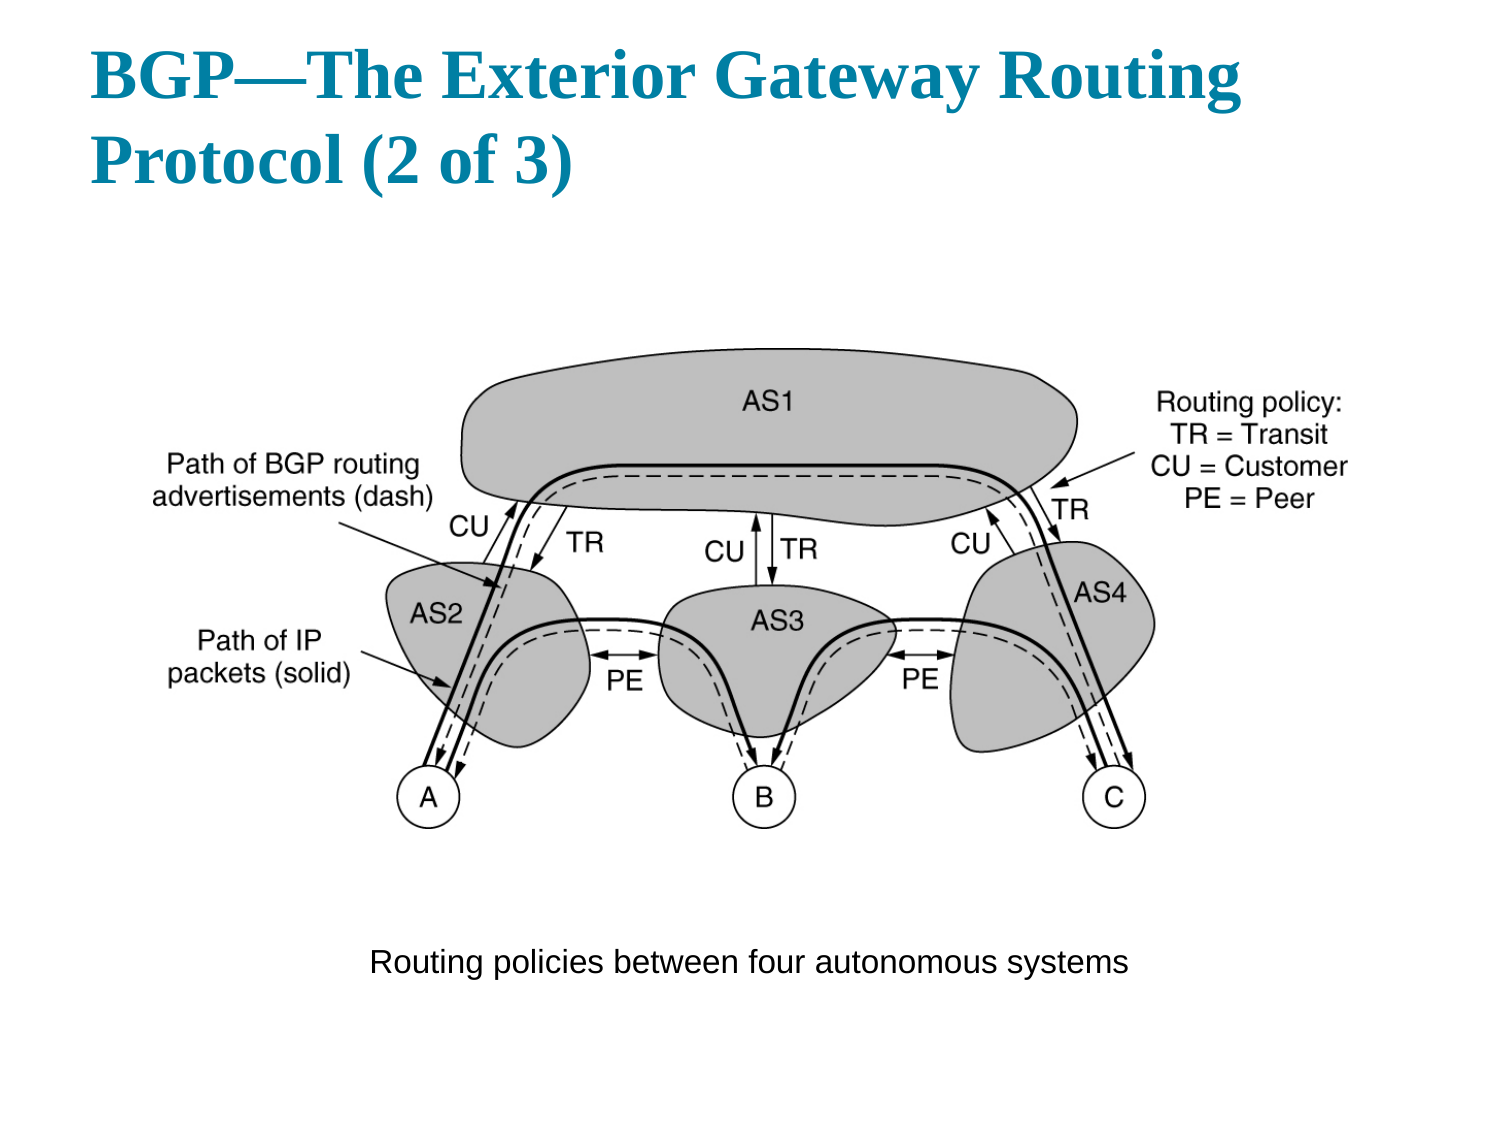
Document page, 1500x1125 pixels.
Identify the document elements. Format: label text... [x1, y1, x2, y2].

picture [152, 348, 1348, 829]
title BGP—The Exterior Gateway Routing Protocol (2 of 3) [75, 37, 1425, 213]
list Routing policies between four autonomous systems [75, 828, 1425, 996]
